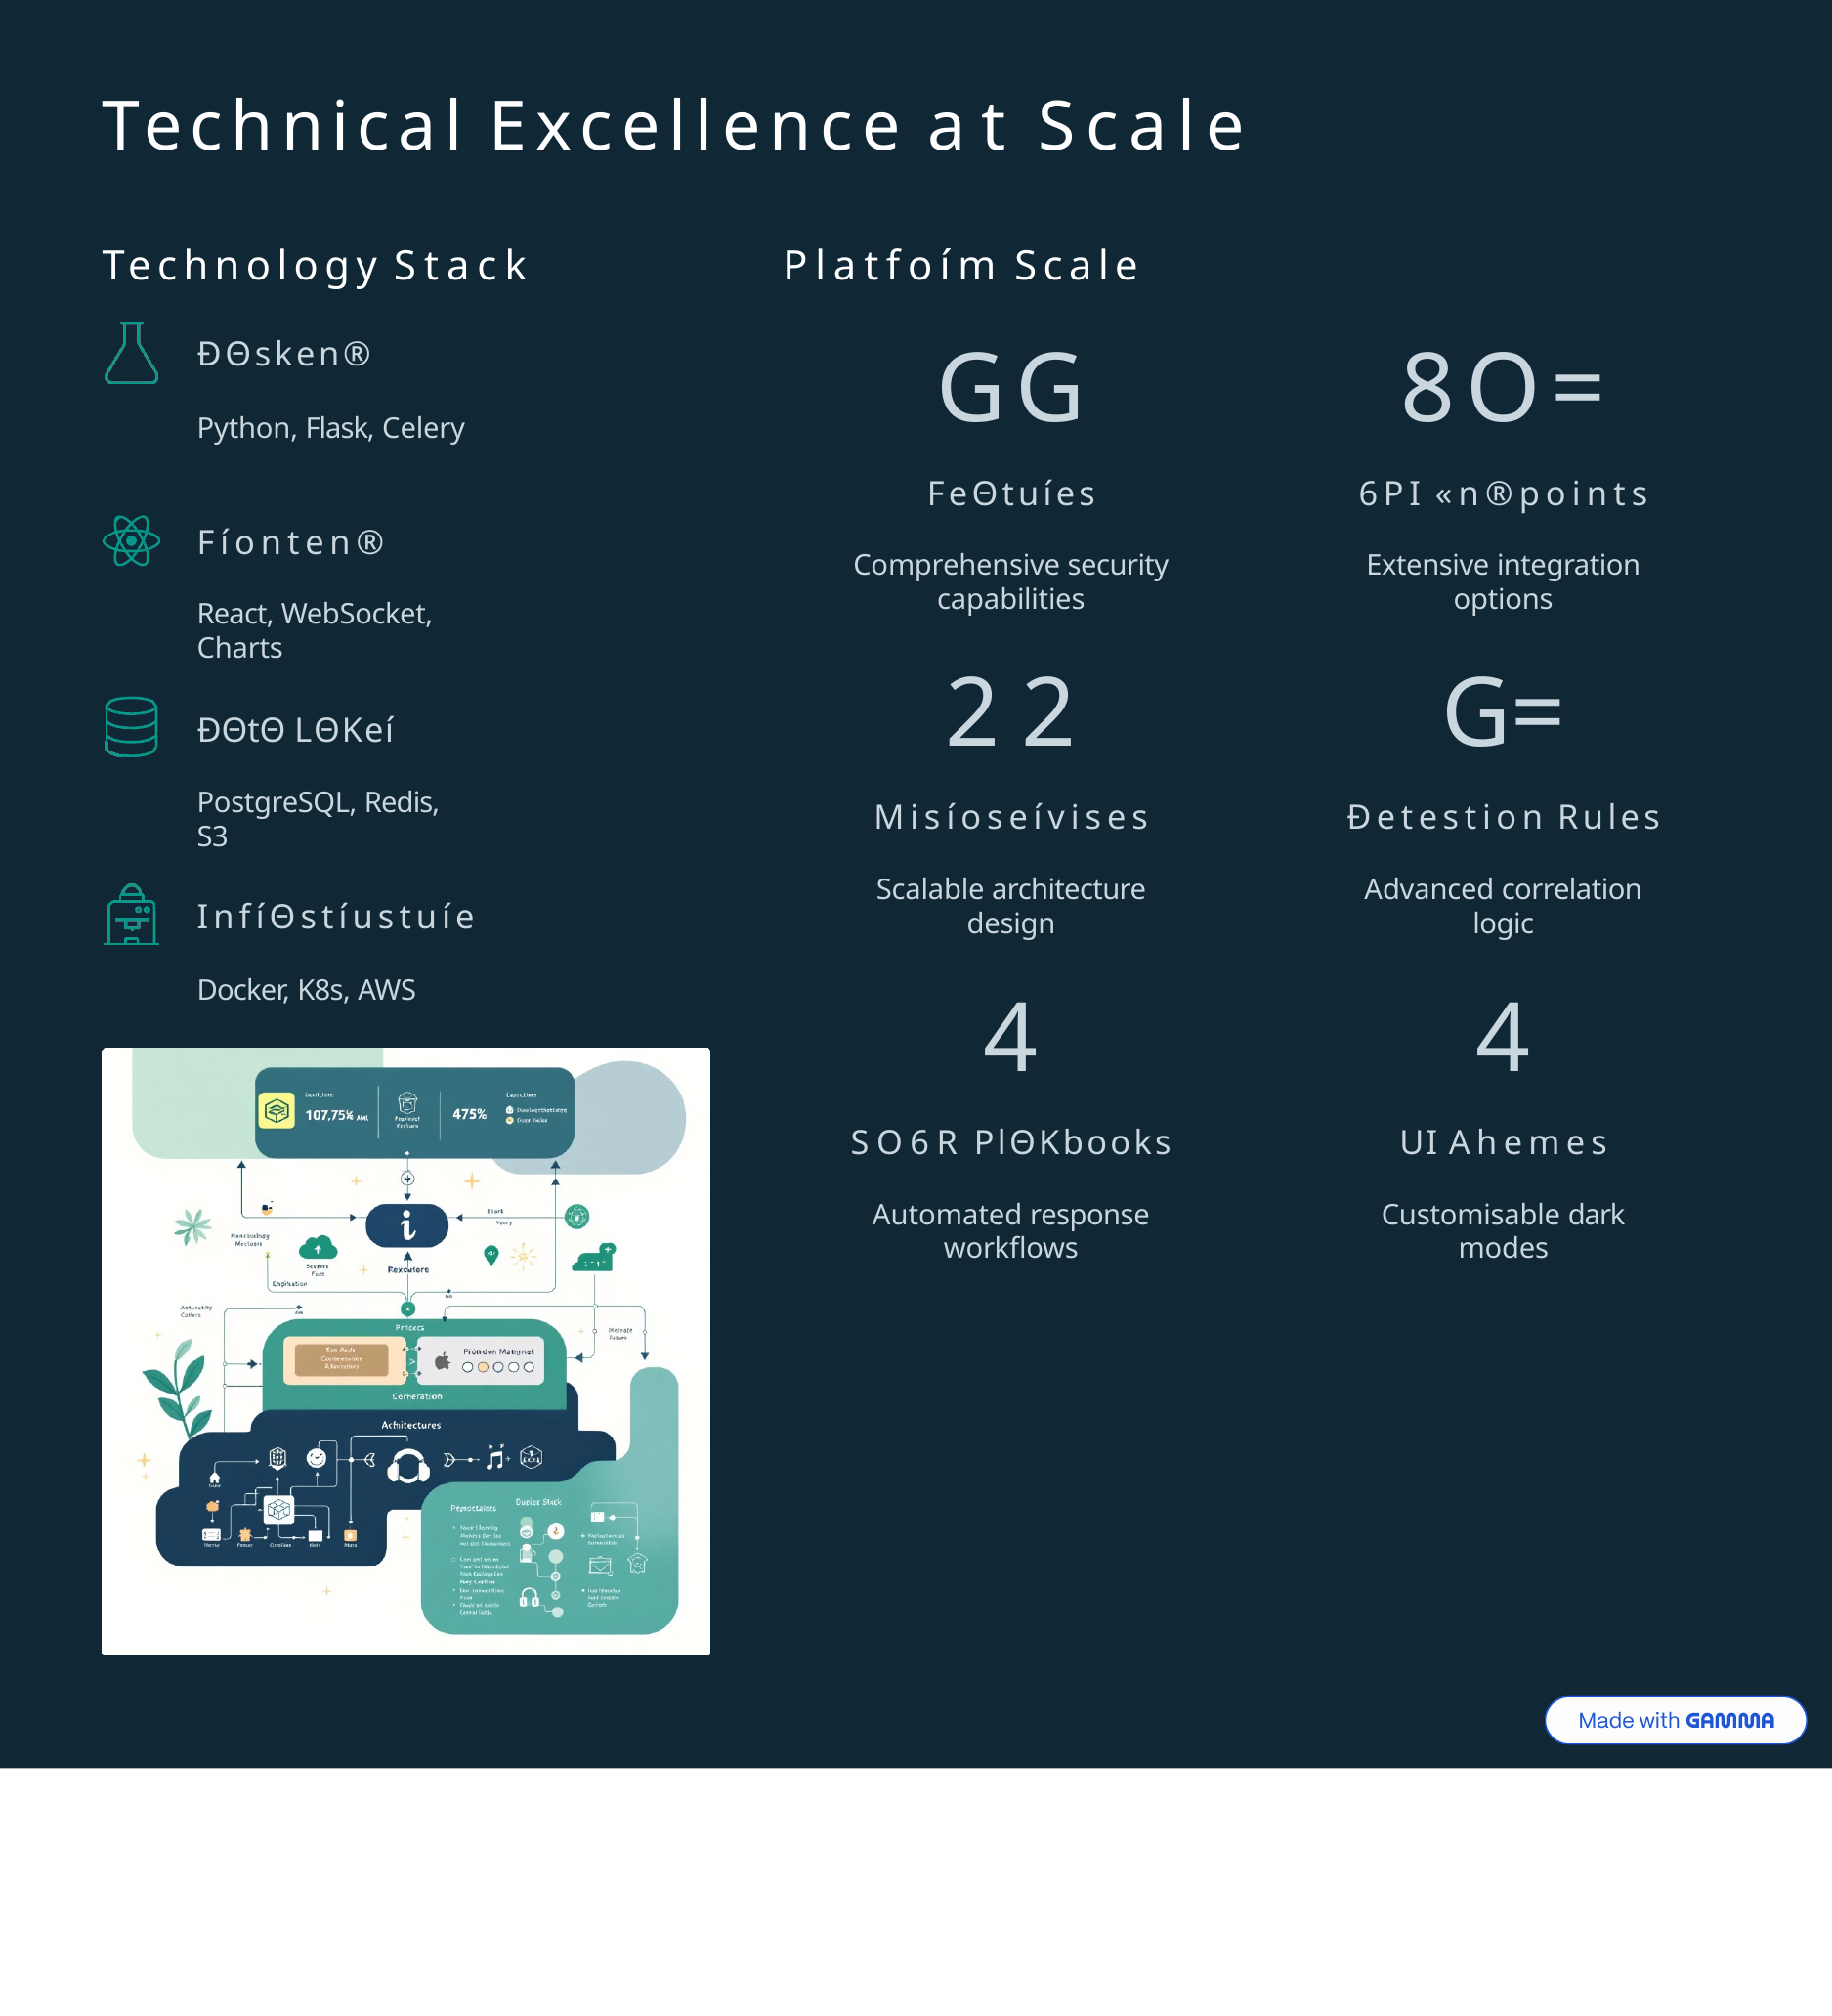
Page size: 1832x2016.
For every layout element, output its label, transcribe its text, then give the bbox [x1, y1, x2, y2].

text_box InfíΘstíustuíe Docker, K8s, AWS [194, 891, 492, 1007]
picture [102, 1047, 710, 1655]
text_box Fíonten® React, WebSocket, Charts [194, 517, 514, 665]
text_box G= Ðetestion Rules Advanced correlation logic [1339, 648, 1668, 939]
text_box Technology Stack ÐΘsken® Python, Flask, Celery [100, 236, 540, 445]
text_box ÐΘtΘ LΘKeí PostgreSQL, Redis, S3 [194, 706, 471, 852]
text_box 4 SO6R PlΘKbooks Automated response workflows [815, 973, 1208, 1265]
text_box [105, 696, 158, 758]
text_box 8O= 6PI «n®points Extensive integration options [1323, 322, 1684, 616]
picture [105, 322, 158, 384]
text_box [0, 0, 1832, 1769]
title Technical Excellence at Scale [100, 78, 1395, 418]
picture [1535, 1686, 1817, 1755]
text_box 4 UI Ahemes Customisable dark modes [1342, 973, 1664, 1265]
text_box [103, 883, 160, 946]
text_box [102, 515, 161, 567]
text_box 22 Misíoseívises Scalable architecture design [838, 648, 1184, 939]
text_box Platfoím Scale GG FeΘtuíes Comprehensive security capabilities [781, 220, 1233, 616]
